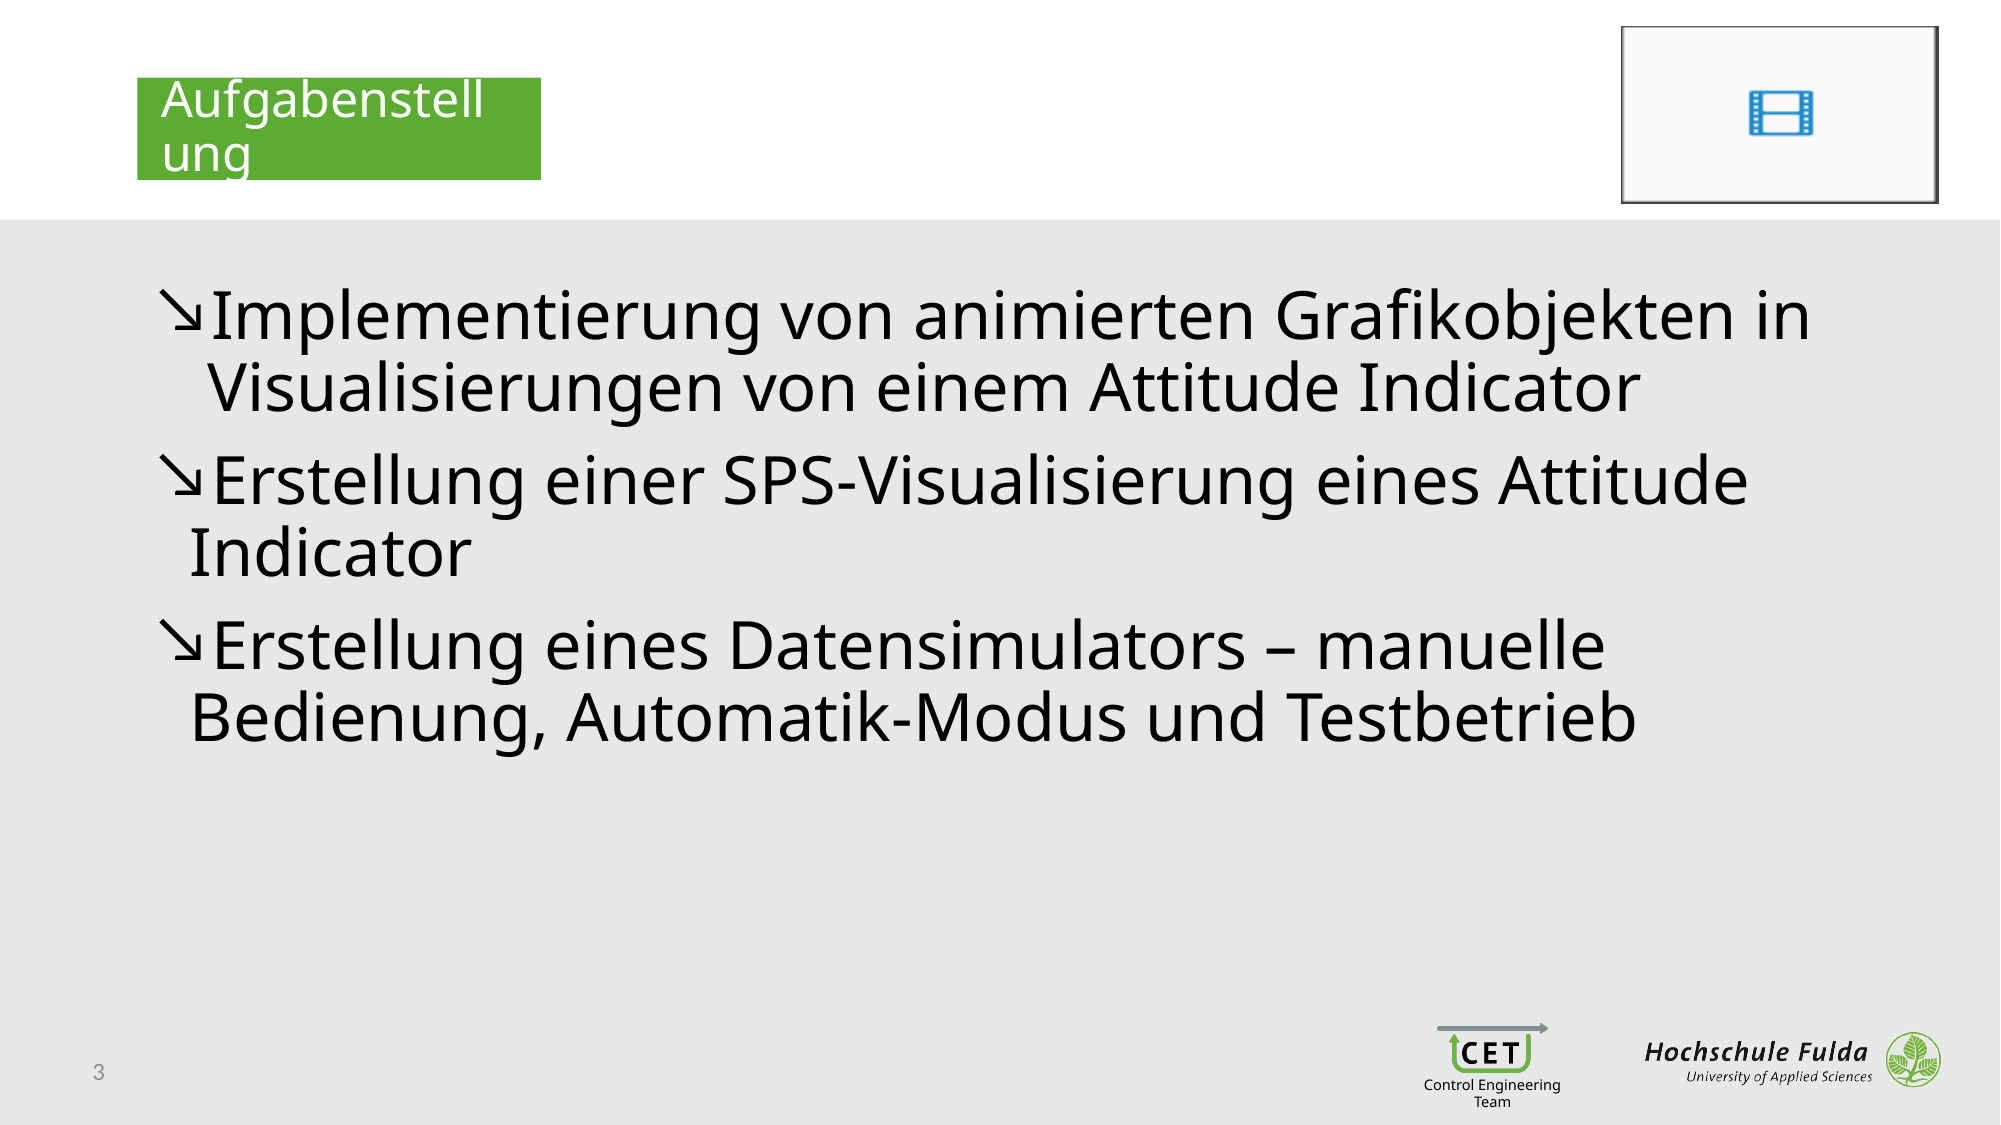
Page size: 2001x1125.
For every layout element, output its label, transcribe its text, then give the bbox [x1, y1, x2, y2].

slide_number 3 [3, 1040, 121, 1101]
picture [1628, 1020, 1960, 1103]
title Aufgabenstellung [137, 77, 541, 180]
picture [1437, 1023, 1548, 1073]
list Implementierung von animierten Grafikobjekten in Visualisierungen von einem Attitude Indicator Erstellung einer SPS-Visualisierung eines Attitude Indicator Erstellung eines Datensimulators – manuelle Bedienung, Automatik-Modus und Testbetrieb [137, 274, 1863, 975]
